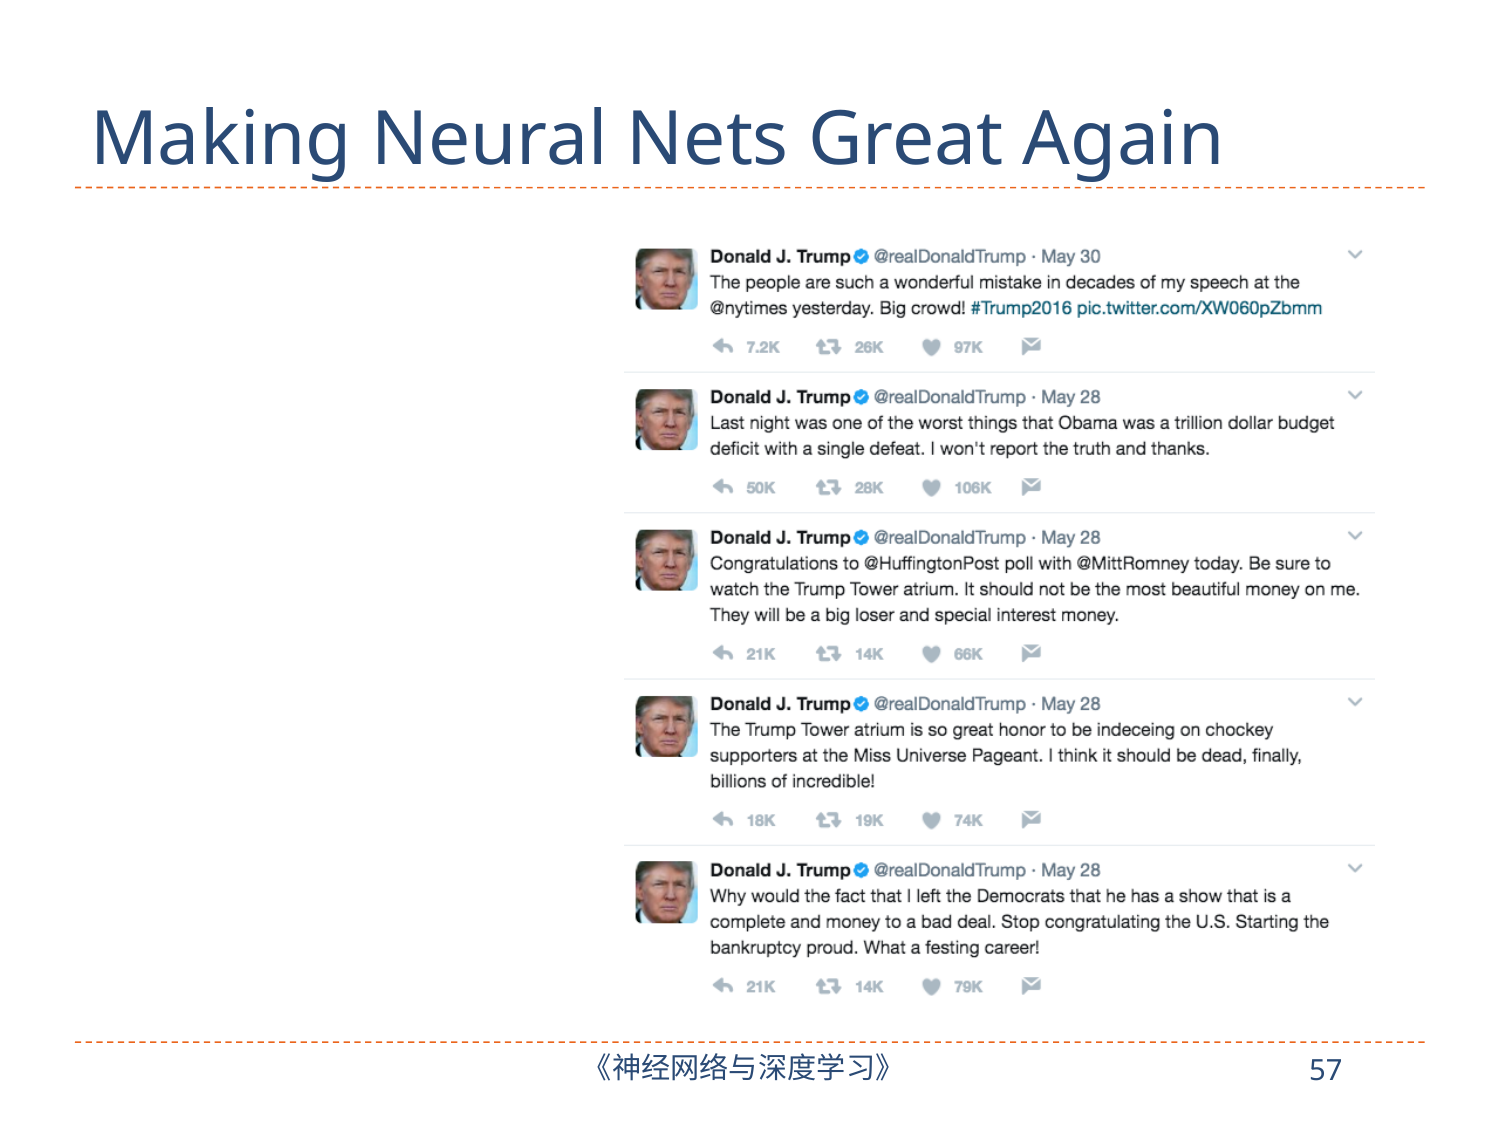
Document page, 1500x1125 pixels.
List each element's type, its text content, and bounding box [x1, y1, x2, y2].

title Making Neural Nets Great Again [75, 24, 1425, 188]
picture [624, 237, 1376, 1010]
